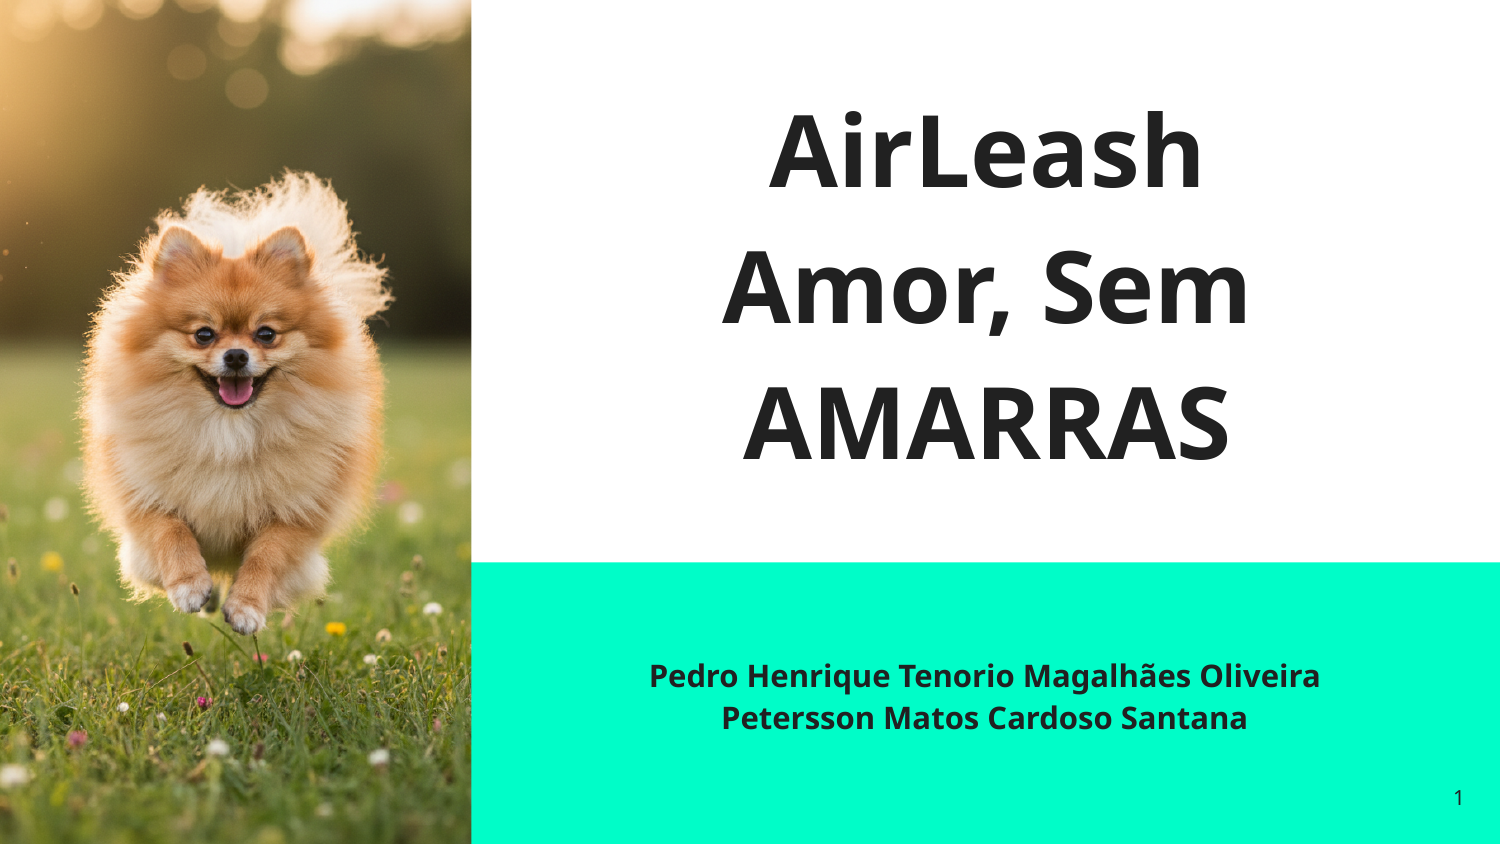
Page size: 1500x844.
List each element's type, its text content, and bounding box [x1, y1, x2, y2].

picture [0, 0, 472, 844]
subtitle Pedro Henrique Tenorio Magalhães Oliveira Petersson Matos Cardoso Santana [520, 638, 1449, 755]
title AirLeash Amor, Sem AMARRAS [526, 64, 1449, 506]
slide_number ‹#› [1389, 764, 1480, 830]
